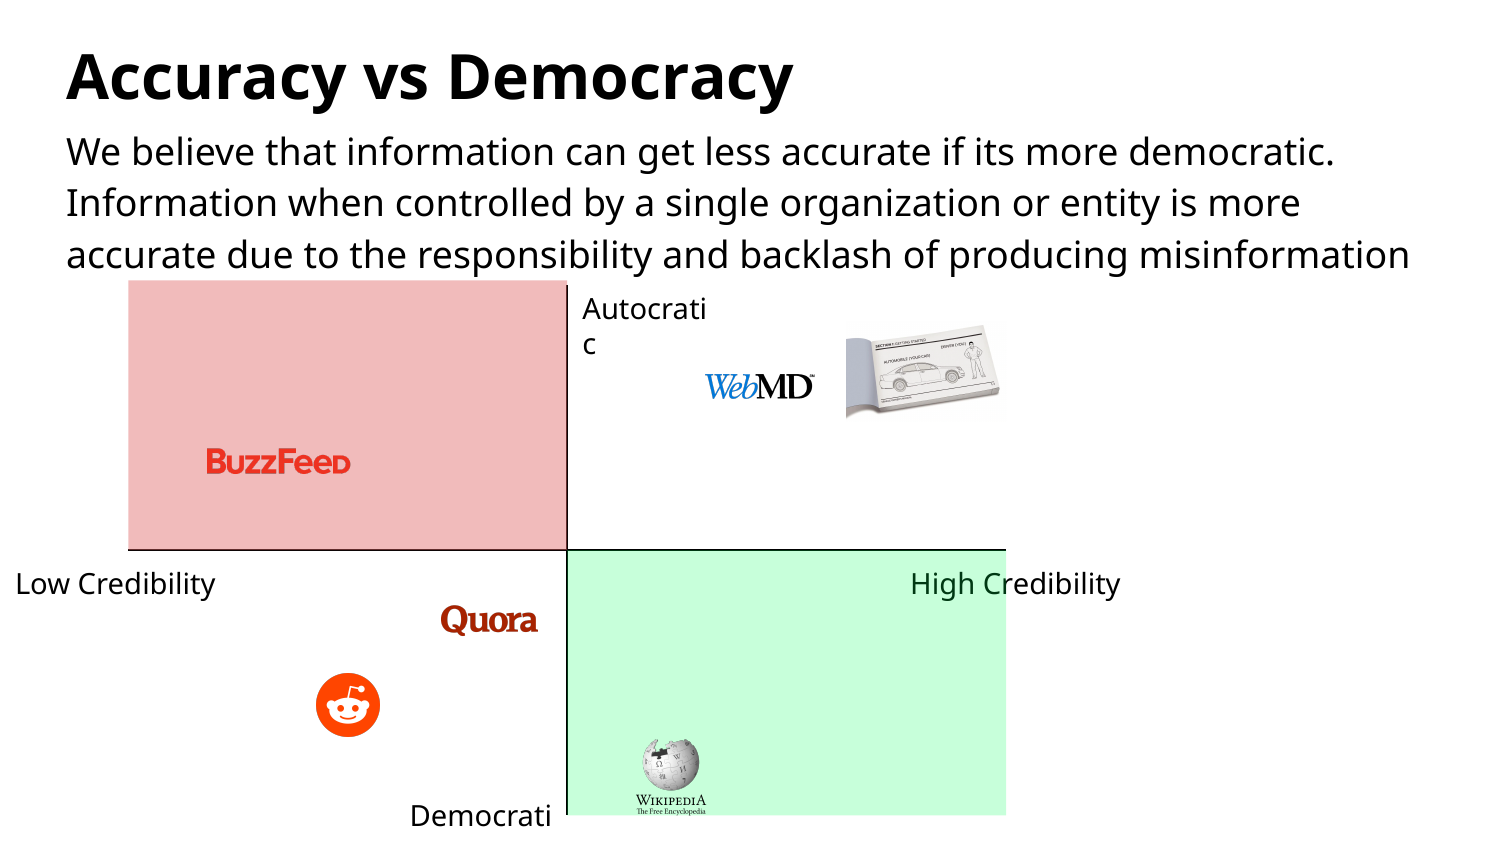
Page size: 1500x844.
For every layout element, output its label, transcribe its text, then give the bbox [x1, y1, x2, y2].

text_box [128, 280, 568, 549]
picture [315, 672, 380, 737]
text_box [570, 551, 1007, 816]
text_box High Credibility [1007, 550, 1171, 602]
text_box Autocratic [567, 275, 727, 327]
text_box [128, 559, 562, 816]
list We believe that information can get less accurate if its more democratic. Information when controlled by a single organization or entity is more accurate due to the responsibility and backlash of producing misinformation [51, 106, 1465, 276]
picture [441, 588, 538, 653]
text_box [571, 284, 1007, 549]
title Accuracy vs Democracy [51, 22, 1449, 106]
text_box Democratic [394, 782, 568, 834]
picture [203, 421, 354, 501]
picture [671, 362, 845, 408]
text_box Low Credibility [0, 550, 276, 602]
picture [631, 736, 711, 816]
picture [846, 321, 1007, 423]
